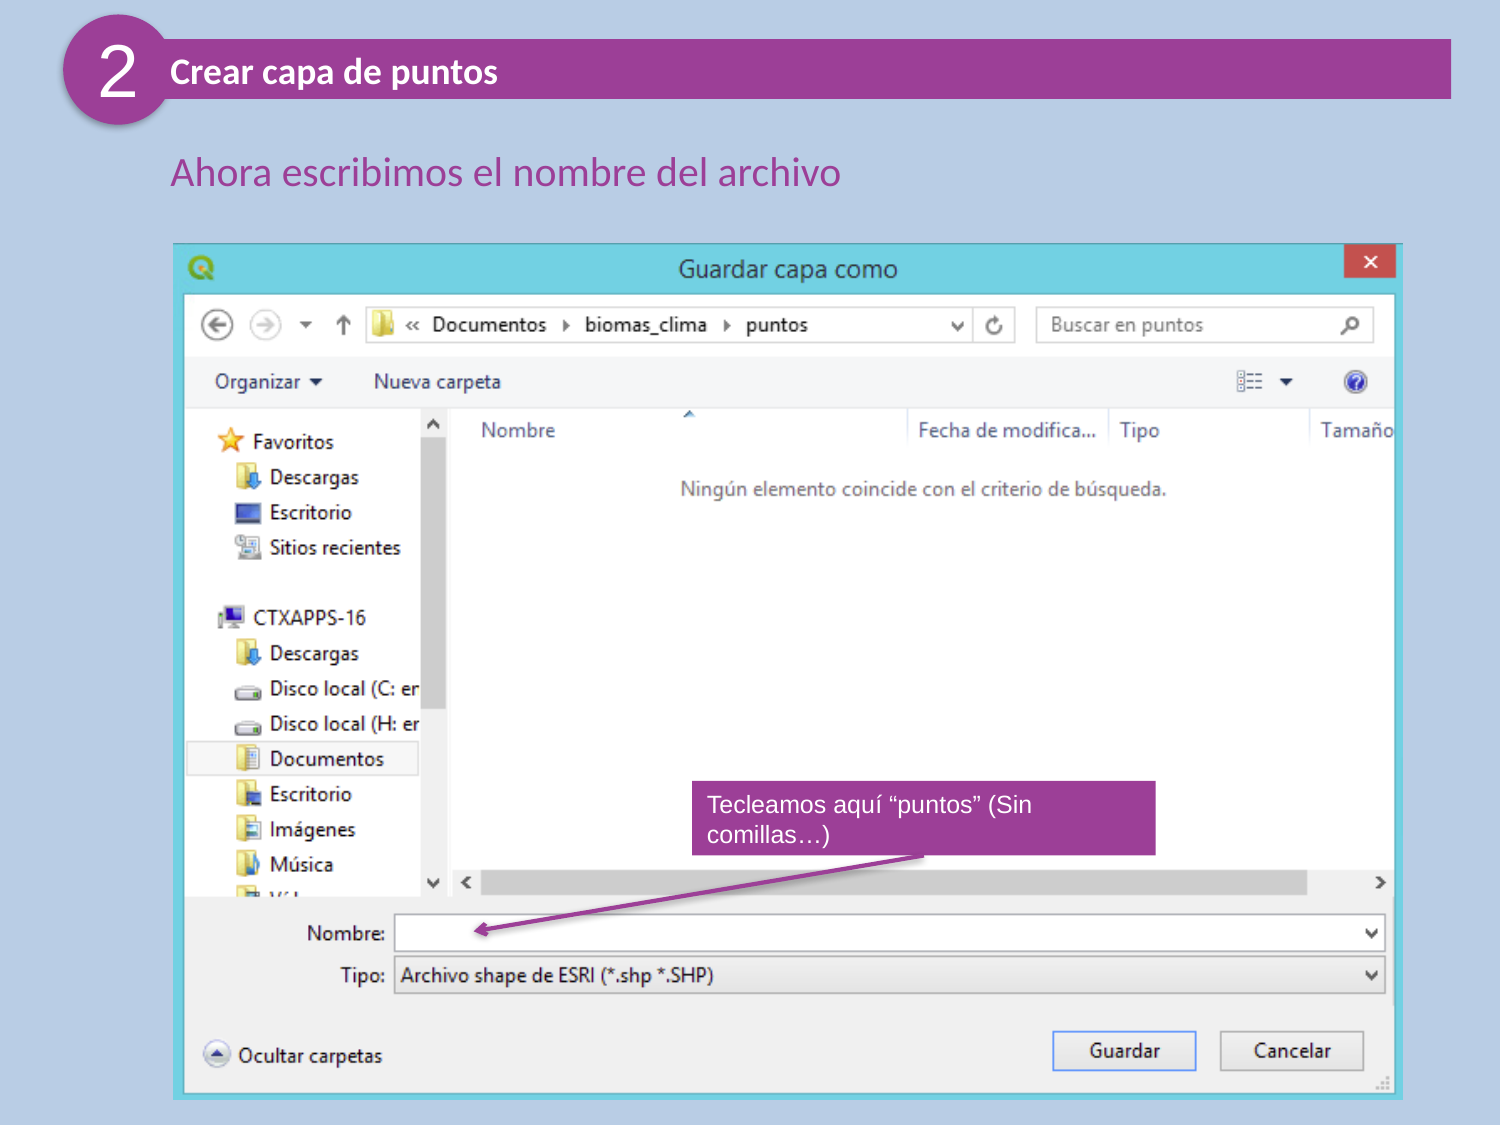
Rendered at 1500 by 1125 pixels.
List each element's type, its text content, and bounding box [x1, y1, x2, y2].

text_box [62, 14, 174, 125]
text_box Ahora escribimos el nombre del archivo [155, 137, 1452, 203]
text_box Crear capa de puntos [178, 39, 1452, 99]
picture [173, 243, 1403, 1100]
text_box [473, 780, 1157, 932]
